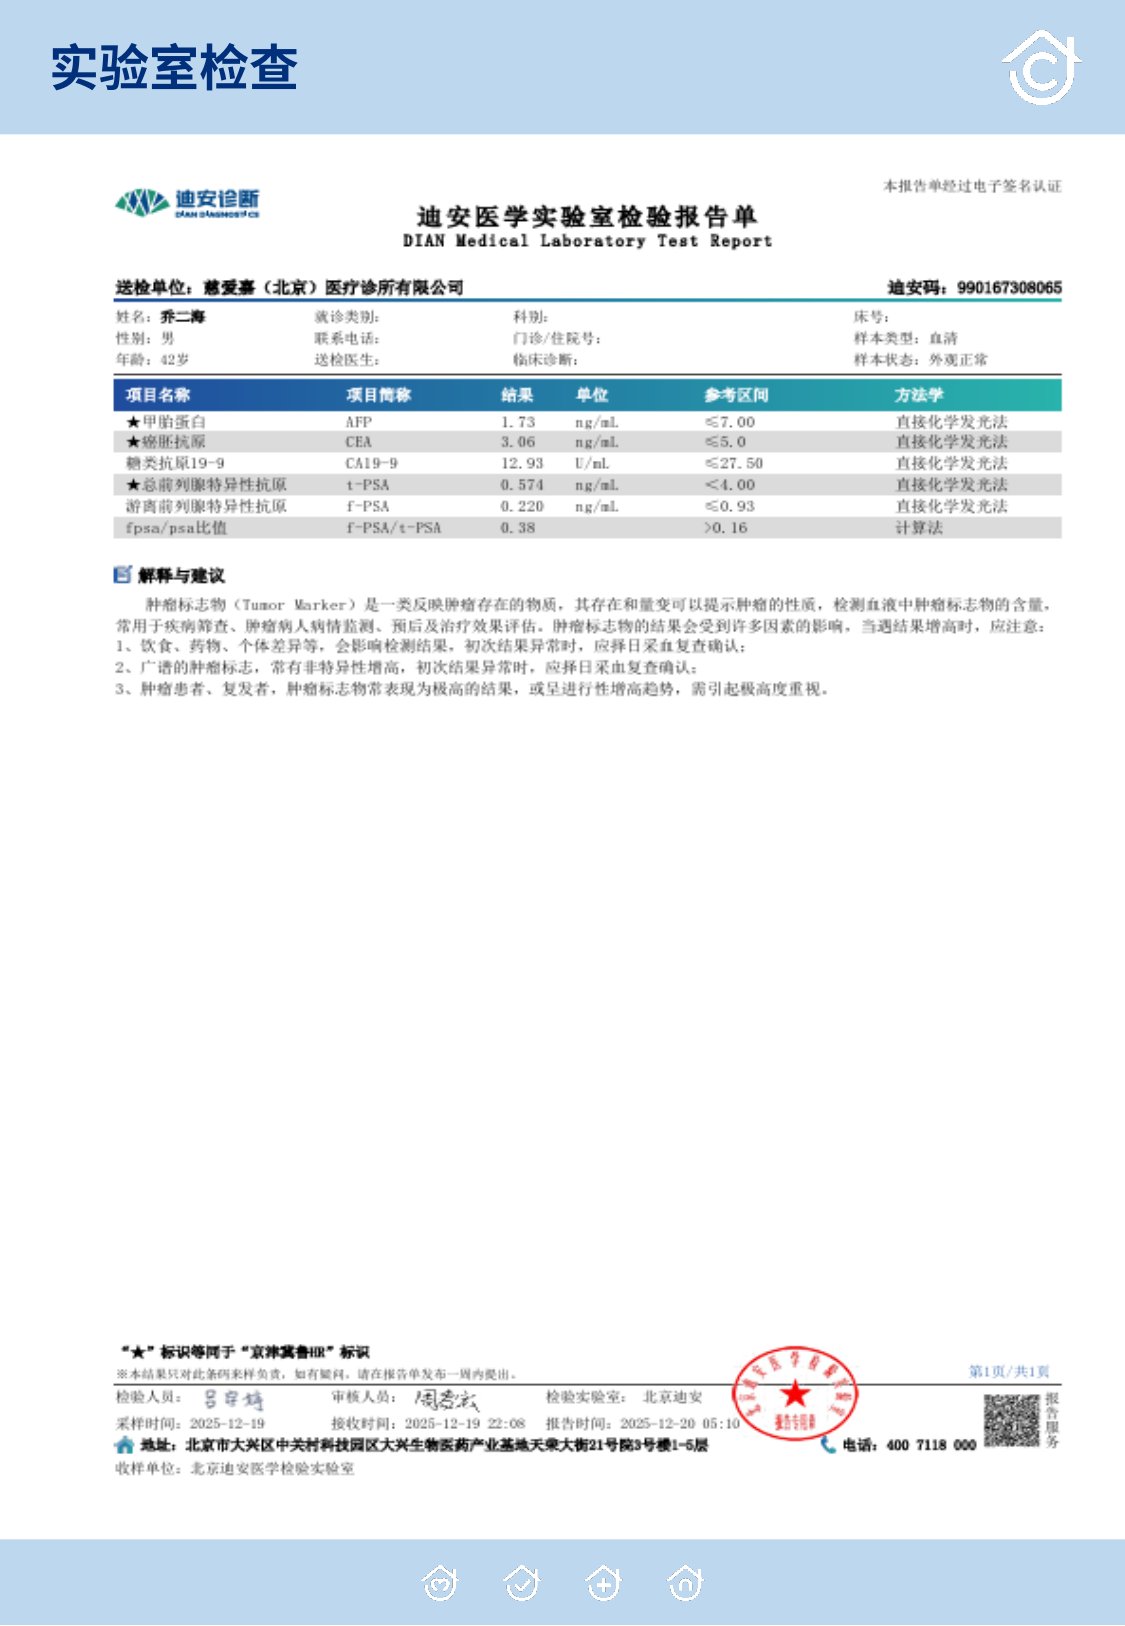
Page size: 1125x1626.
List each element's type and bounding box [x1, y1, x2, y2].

picture [992, 17, 1091, 117]
picture [97, 168, 1085, 1497]
picture [420, 1565, 705, 1601]
